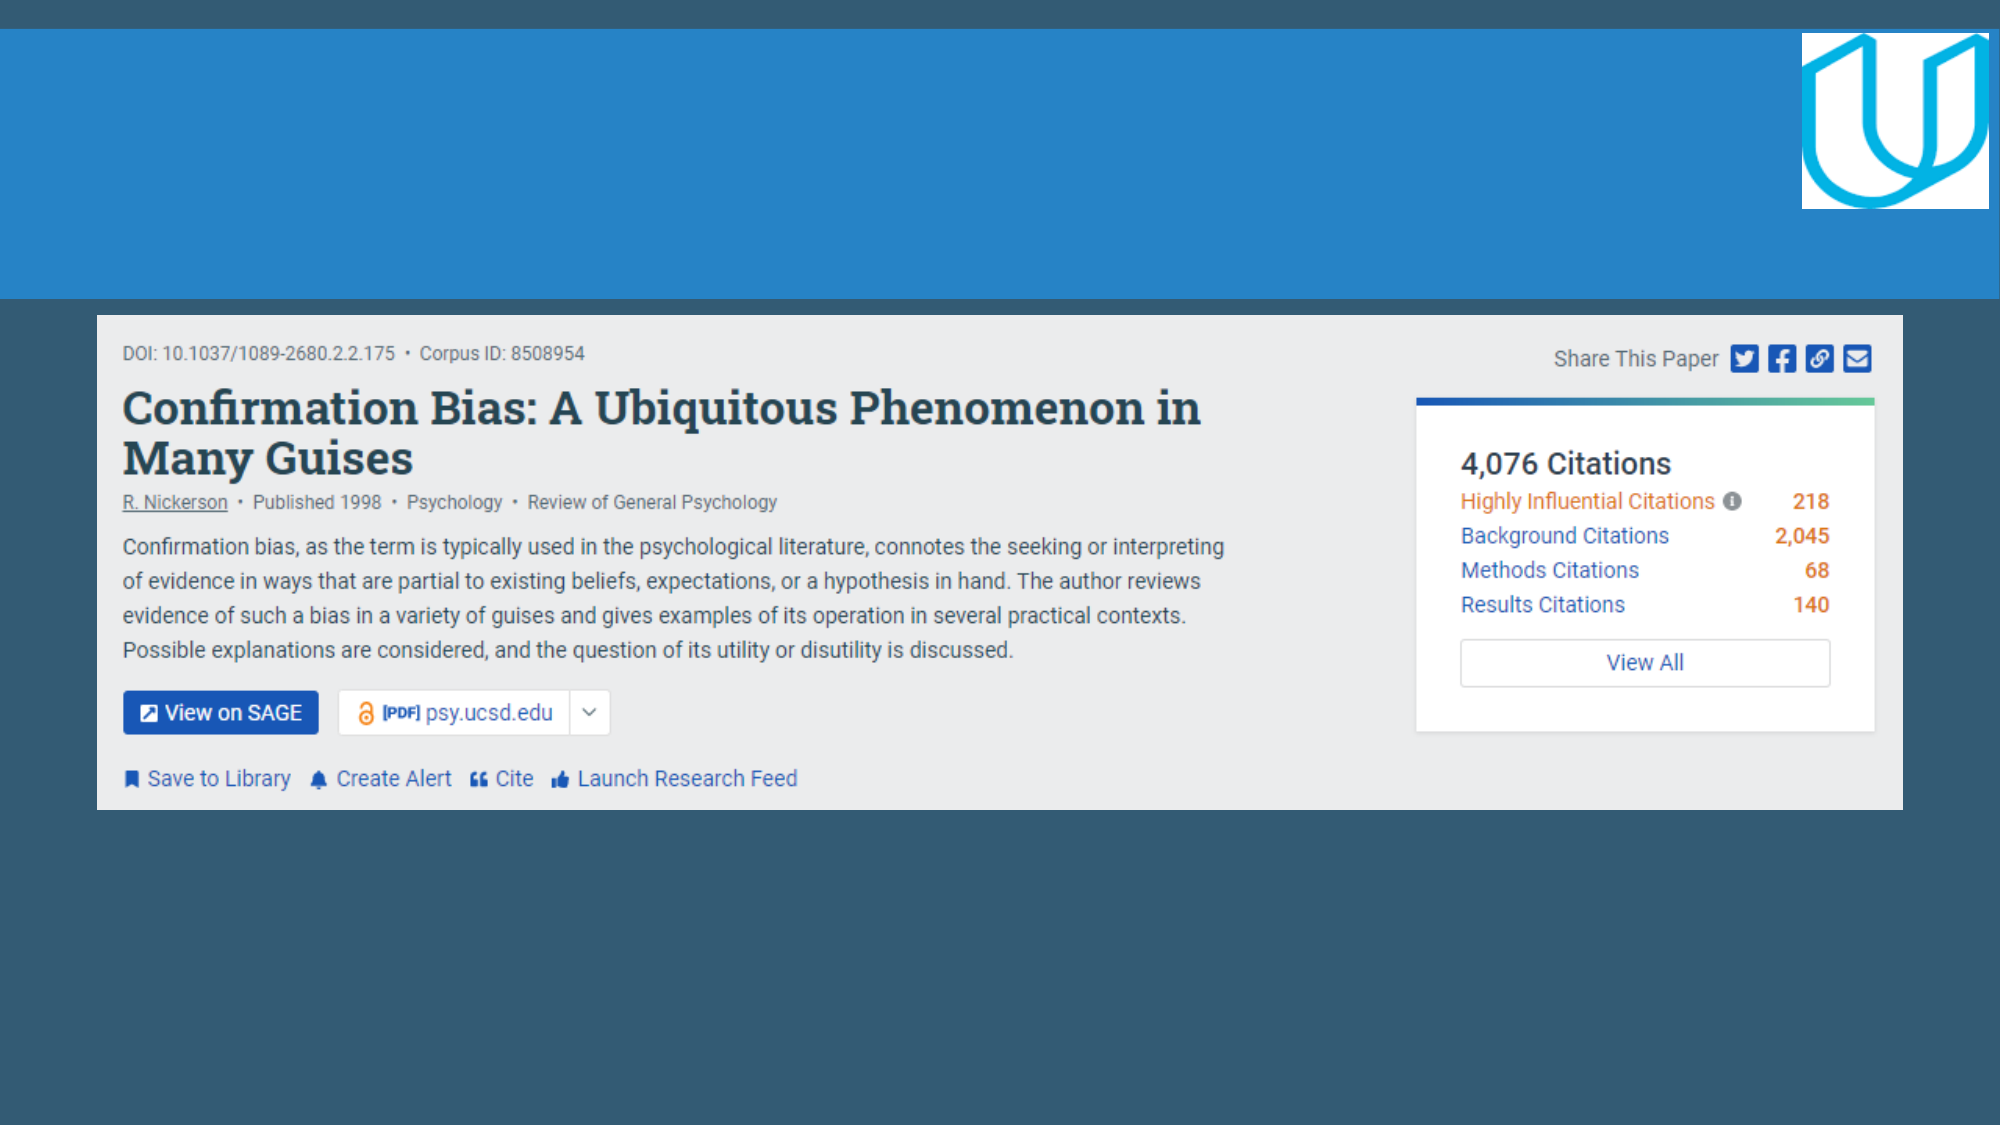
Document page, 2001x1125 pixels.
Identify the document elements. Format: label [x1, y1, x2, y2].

picture [1933, 47, 1974, 167]
picture [1802, 149, 1866, 209]
picture [1876, 124, 1989, 209]
picture [1802, 33, 1989, 167]
picture [97, 315, 1903, 810]
picture [1816, 47, 1912, 197]
